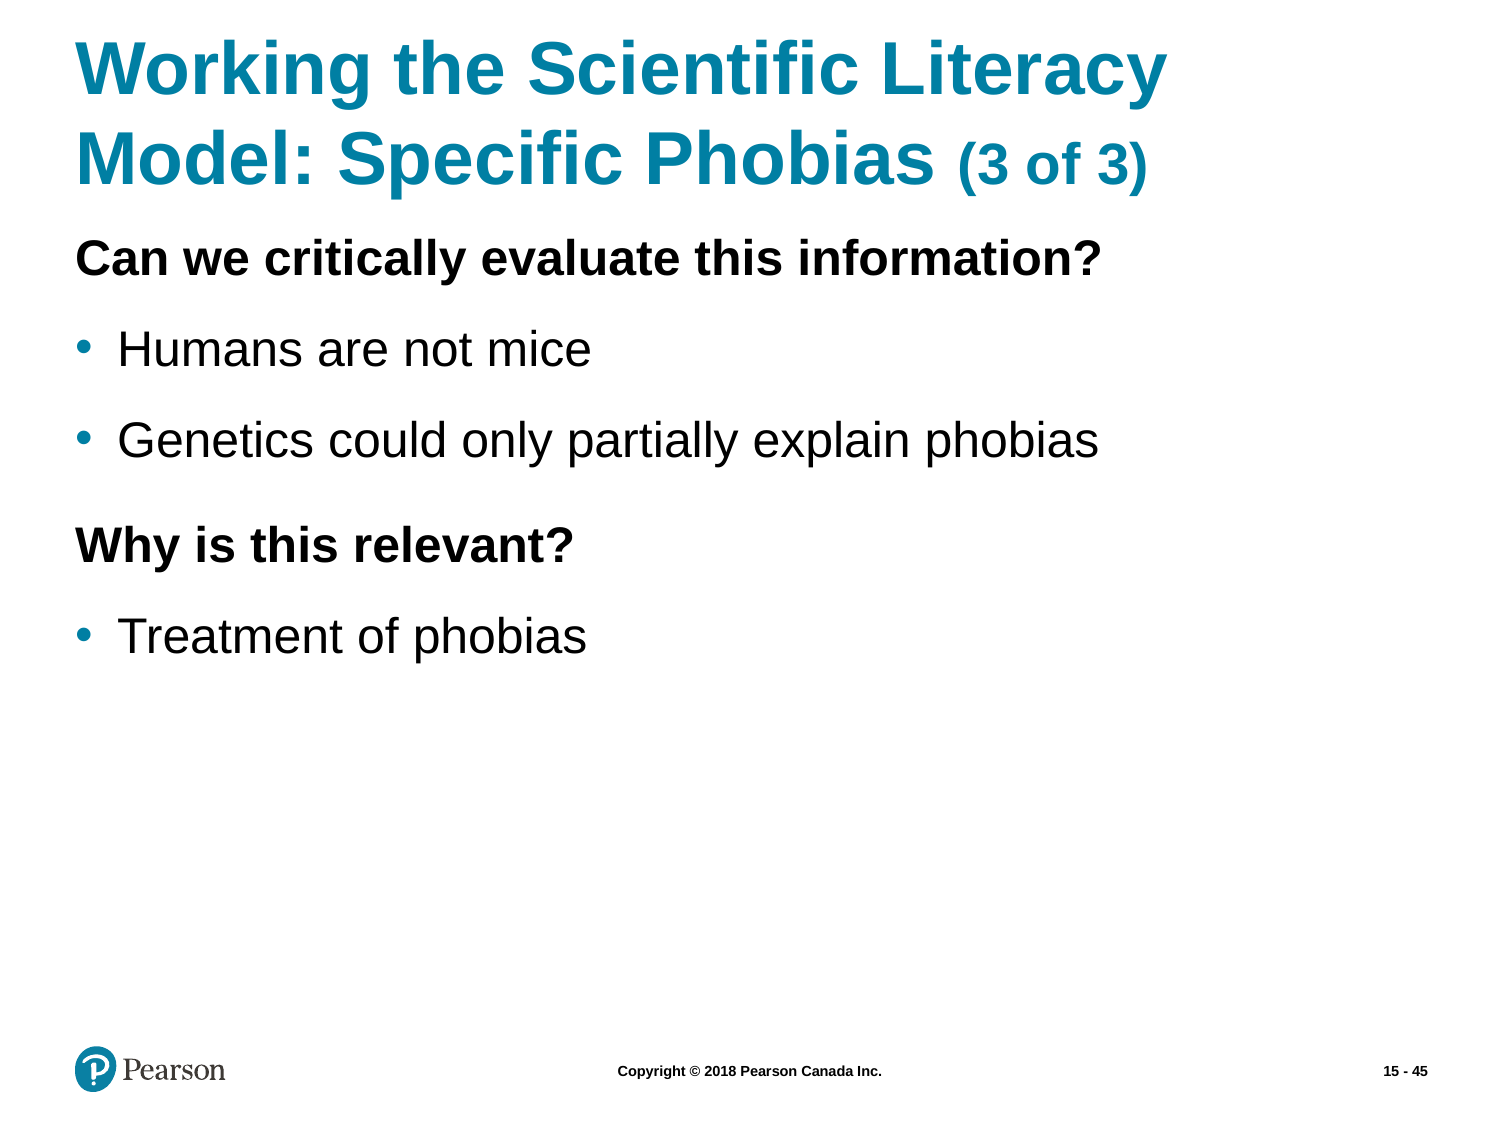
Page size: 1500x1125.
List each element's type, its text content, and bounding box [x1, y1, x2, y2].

title Working the Scientific Literacy Model: Specific Phobias (3 of 3) [75, 5, 1425, 213]
list Can we critically evaluate this information? Humans are not mice Genetics could only partially explain phobias [75, 224, 1425, 475]
list Why is this relevant? Treatment of phobias [75, 512, 1425, 675]
